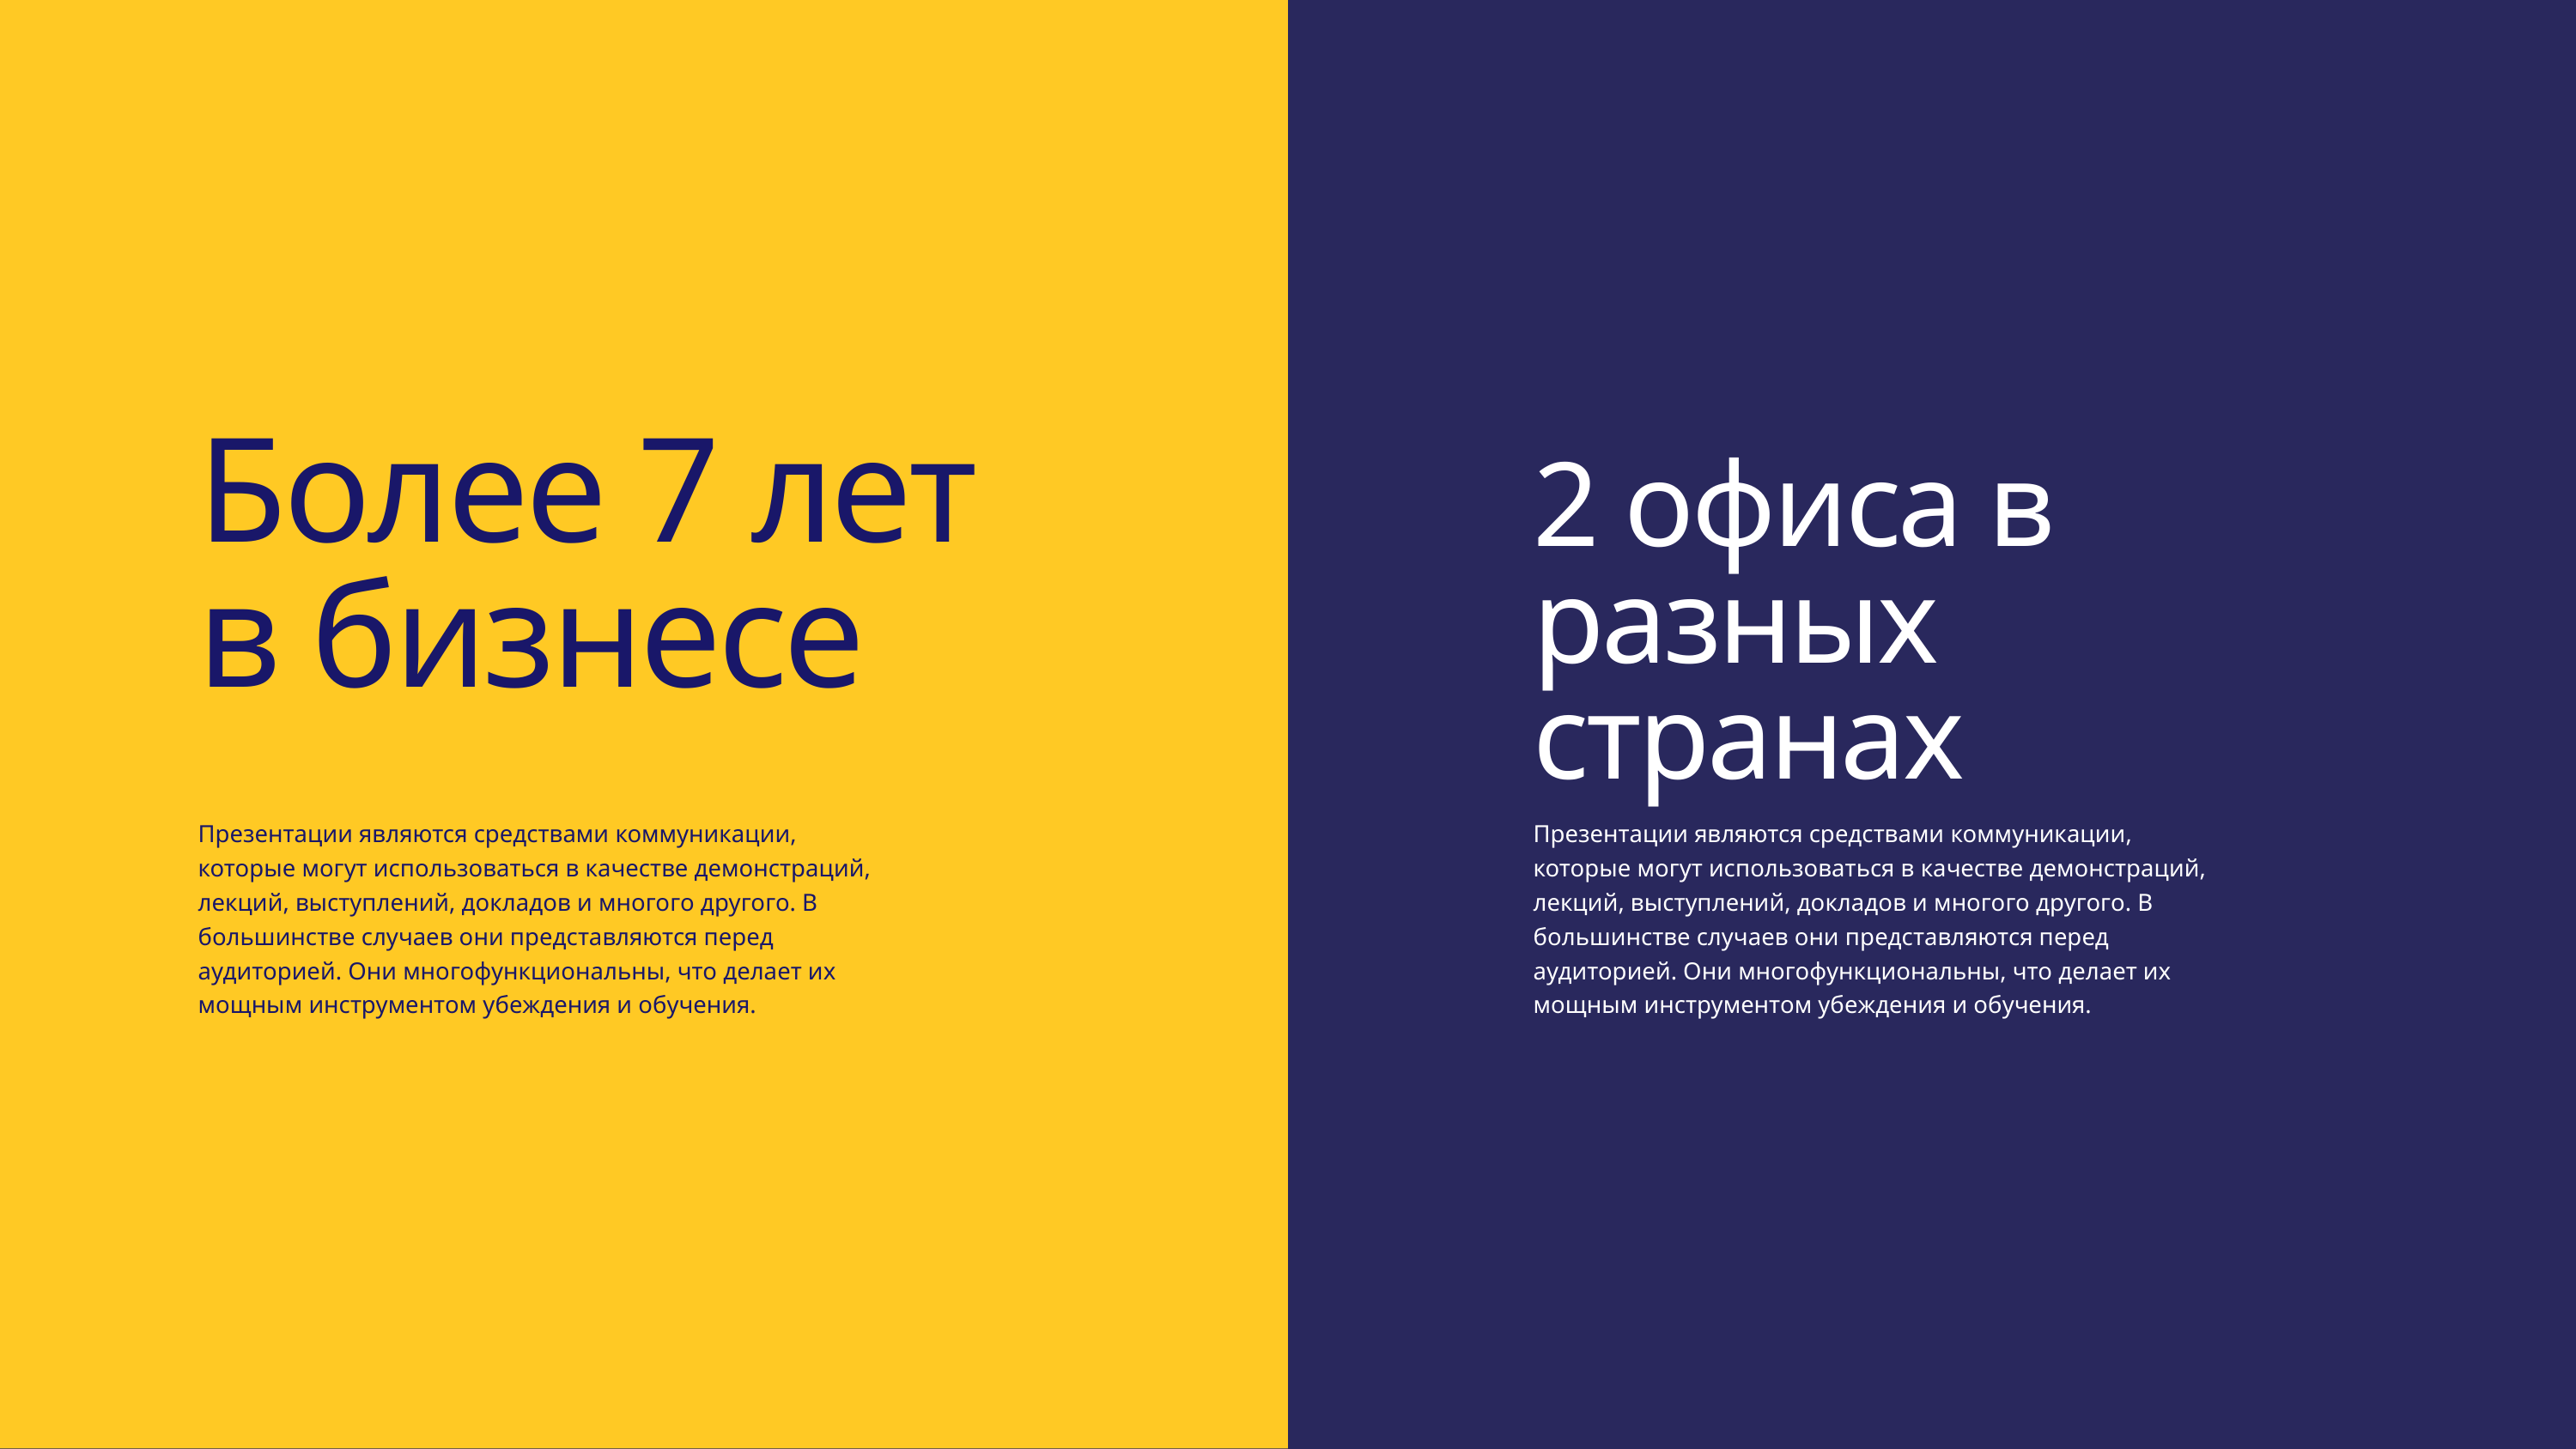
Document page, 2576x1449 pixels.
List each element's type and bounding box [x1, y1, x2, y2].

text_box [1533, 410, 2338, 1039]
text_box [0, 0, 1288, 1449]
text_box [197, 410, 1003, 1039]
